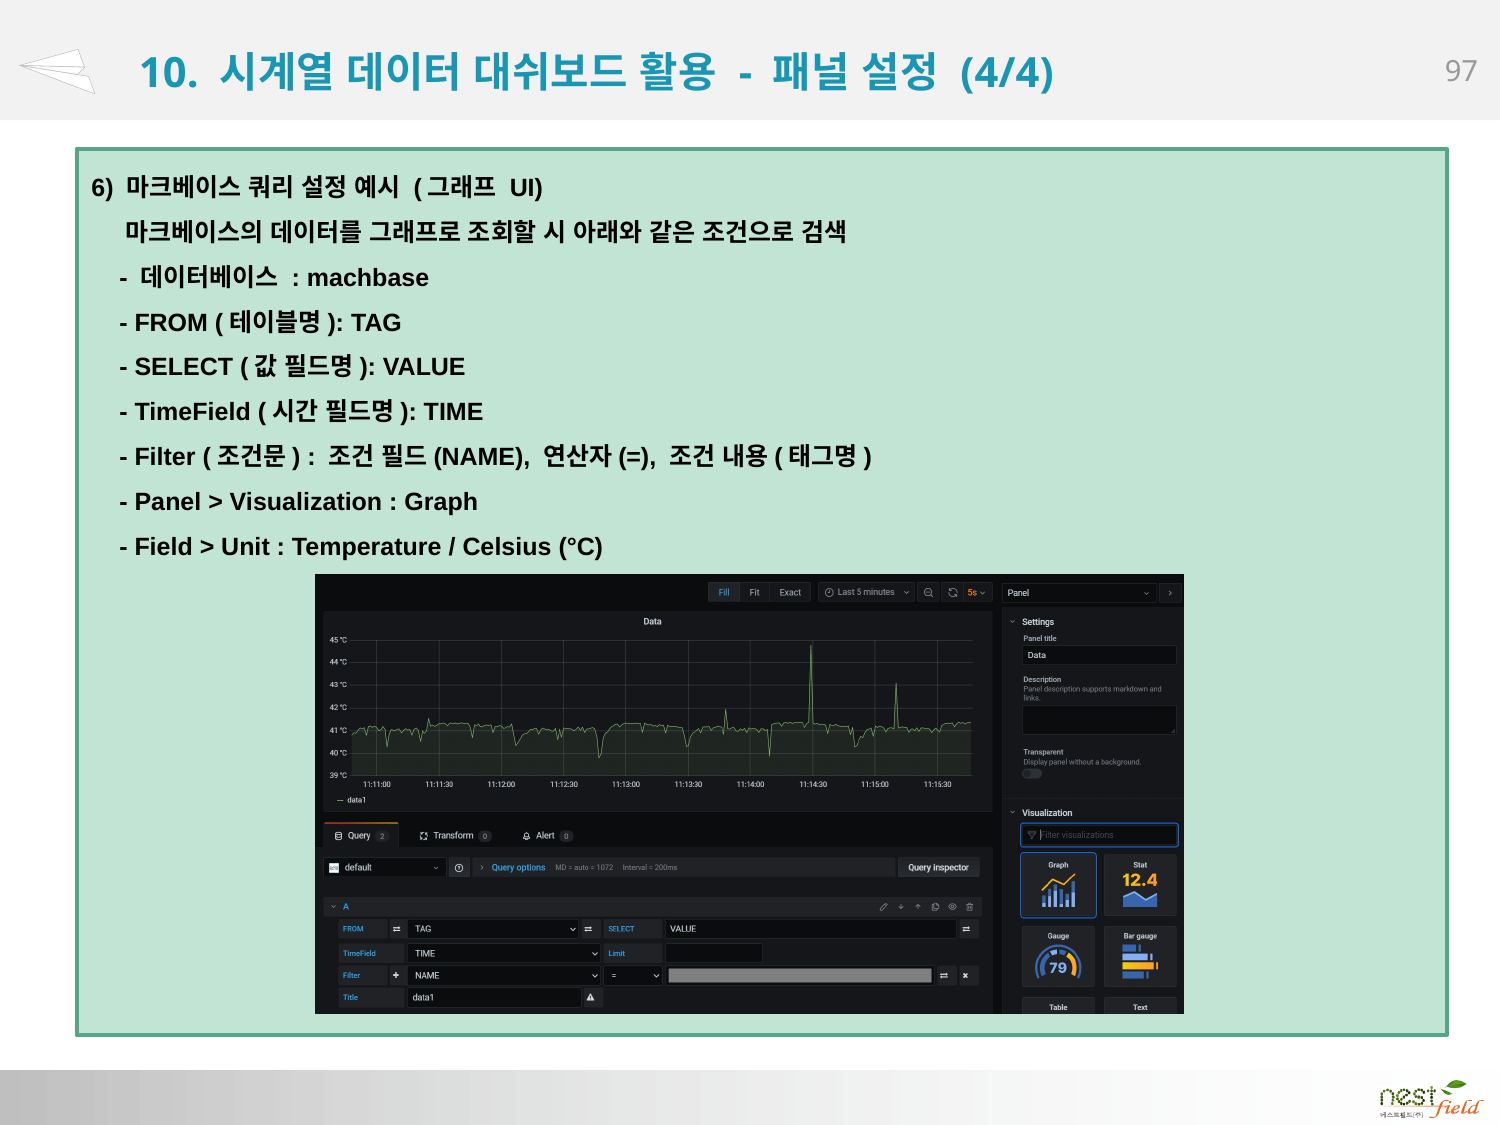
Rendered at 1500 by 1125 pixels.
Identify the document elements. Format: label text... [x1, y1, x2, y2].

picture [1376, 1076, 1484, 1118]
text_box 6) 마크베이스 쿼리 설정 예시 (그래프 UI) 마크베이스의 데이터를 그래프로 조회할 시 아래와 같은 조건으로 검색 - 데이터베이스 : machbase - FROM (테이블명): TAG - SELECT (값 필드명): VALUE - TimeField (시간 필드명): TIME - Filter (조건문) : 조건 필드(NAME), 연산자(=), 조건 내용(태그명) - Panel > Visualization : Graph - Field > Unit : Temperature / Celsius (°C) [76, 148, 1447, 658]
title 10. 시계열 데이터 대쉬보드 활용 - 패널 설정 (4/4) [123, 42, 1388, 100]
picture [315, 574, 1185, 1014]
text_box [76, 658, 1447, 1035]
